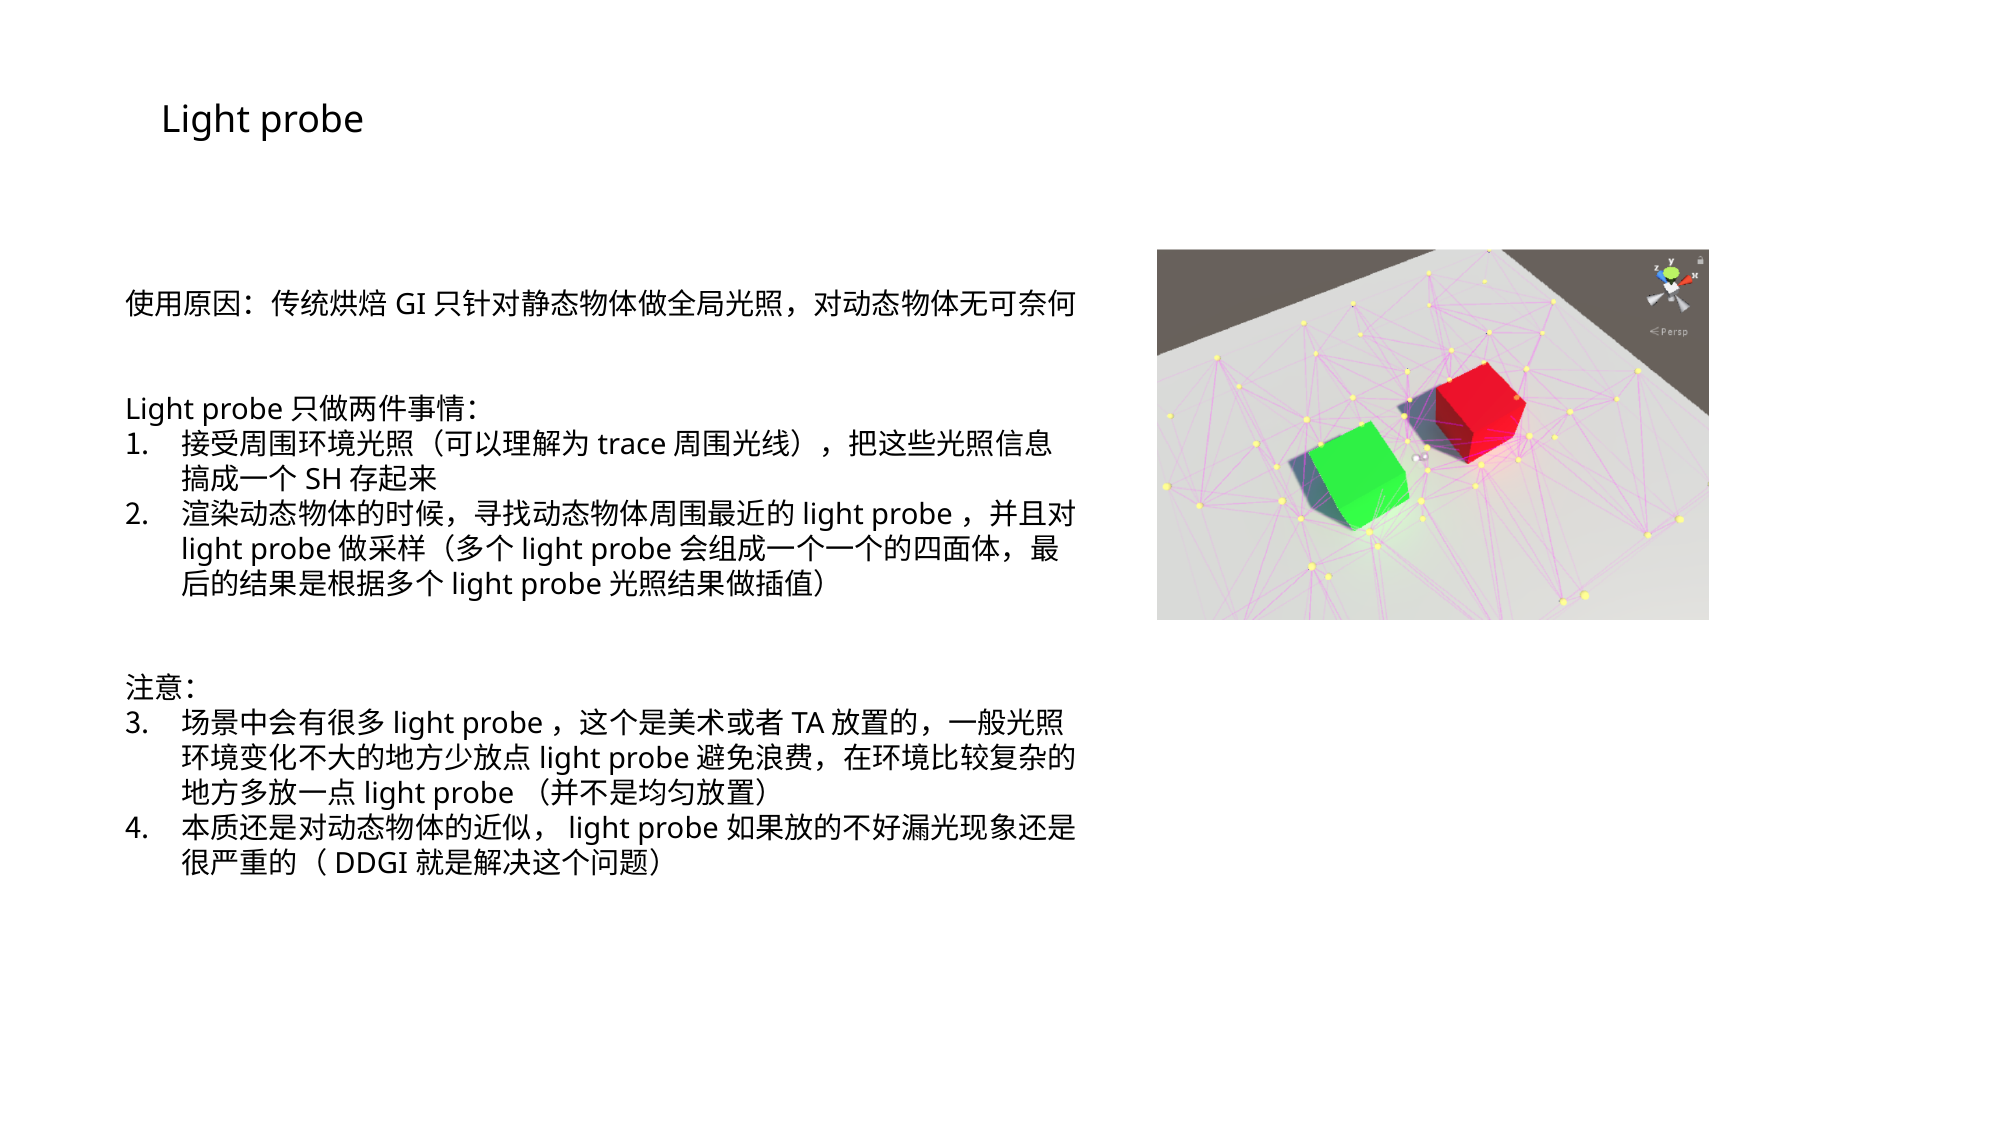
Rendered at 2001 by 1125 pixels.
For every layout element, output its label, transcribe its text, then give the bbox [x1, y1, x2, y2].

text_box Light probe [145, 88, 380, 148]
picture [1153, 247, 1709, 621]
text_box 使用原因：传统烘焙GI只针对静态物体做全局光照，对动态物体无可奈何 Light probe只做两件事情： 接受周围环境光照（可以理解为trace周围光线），把这些光照信息搞成一个SH存起来 渲染动态物体的时候，寻找动态物体周围最近的light probe，并且对light probe做采样（多个light probe会组成一个一个的四面体，最后的结果是根据多个light probe光照结果做插值） 注意： 场景中会有很多light probe，这个是美术或者TA放置的，一般光照环境变化不大的地方少放点light probe避免浪费，在环境比较复杂的地方多放一点light probe（并不是均匀放置） 本质还是对动态物体的近似，light probe如果放的不好漏光现象还是很严重的（DDGI就是解决这个问题） [110, 277, 1094, 887]
